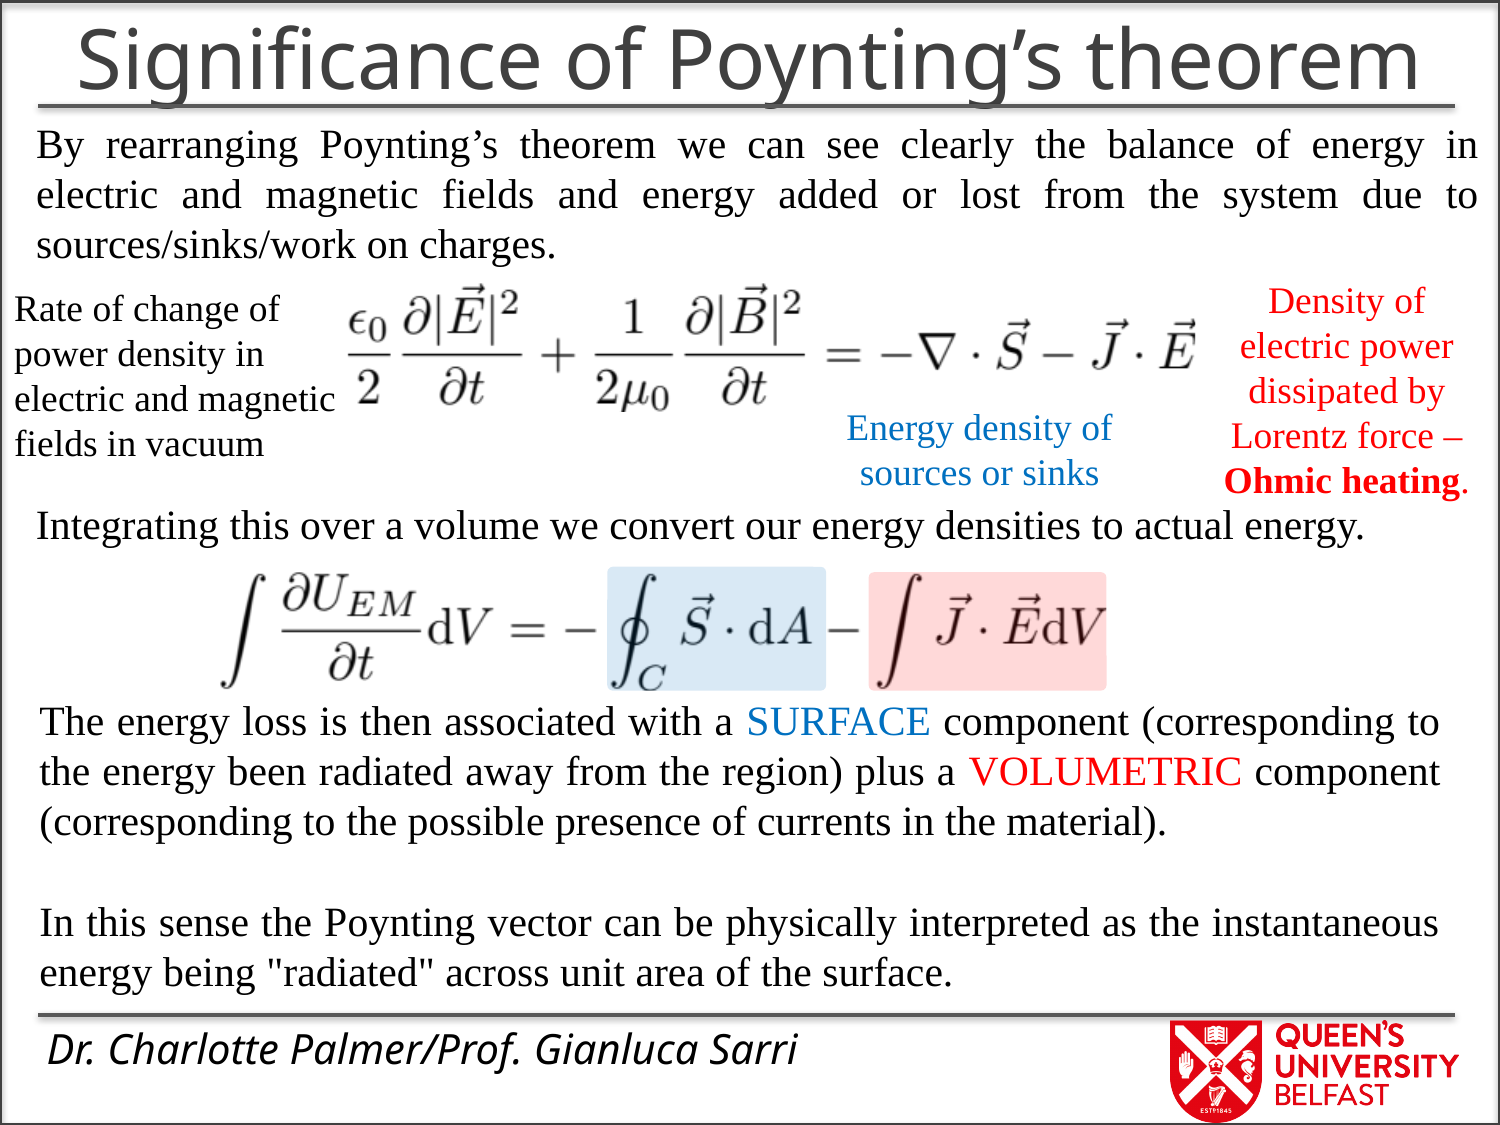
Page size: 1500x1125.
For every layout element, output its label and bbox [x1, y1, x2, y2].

picture [1170, 1019, 1459, 1123]
picture [218, 571, 1107, 691]
text_box [0, 0, 1500, 1125]
picture [347, 282, 1196, 412]
